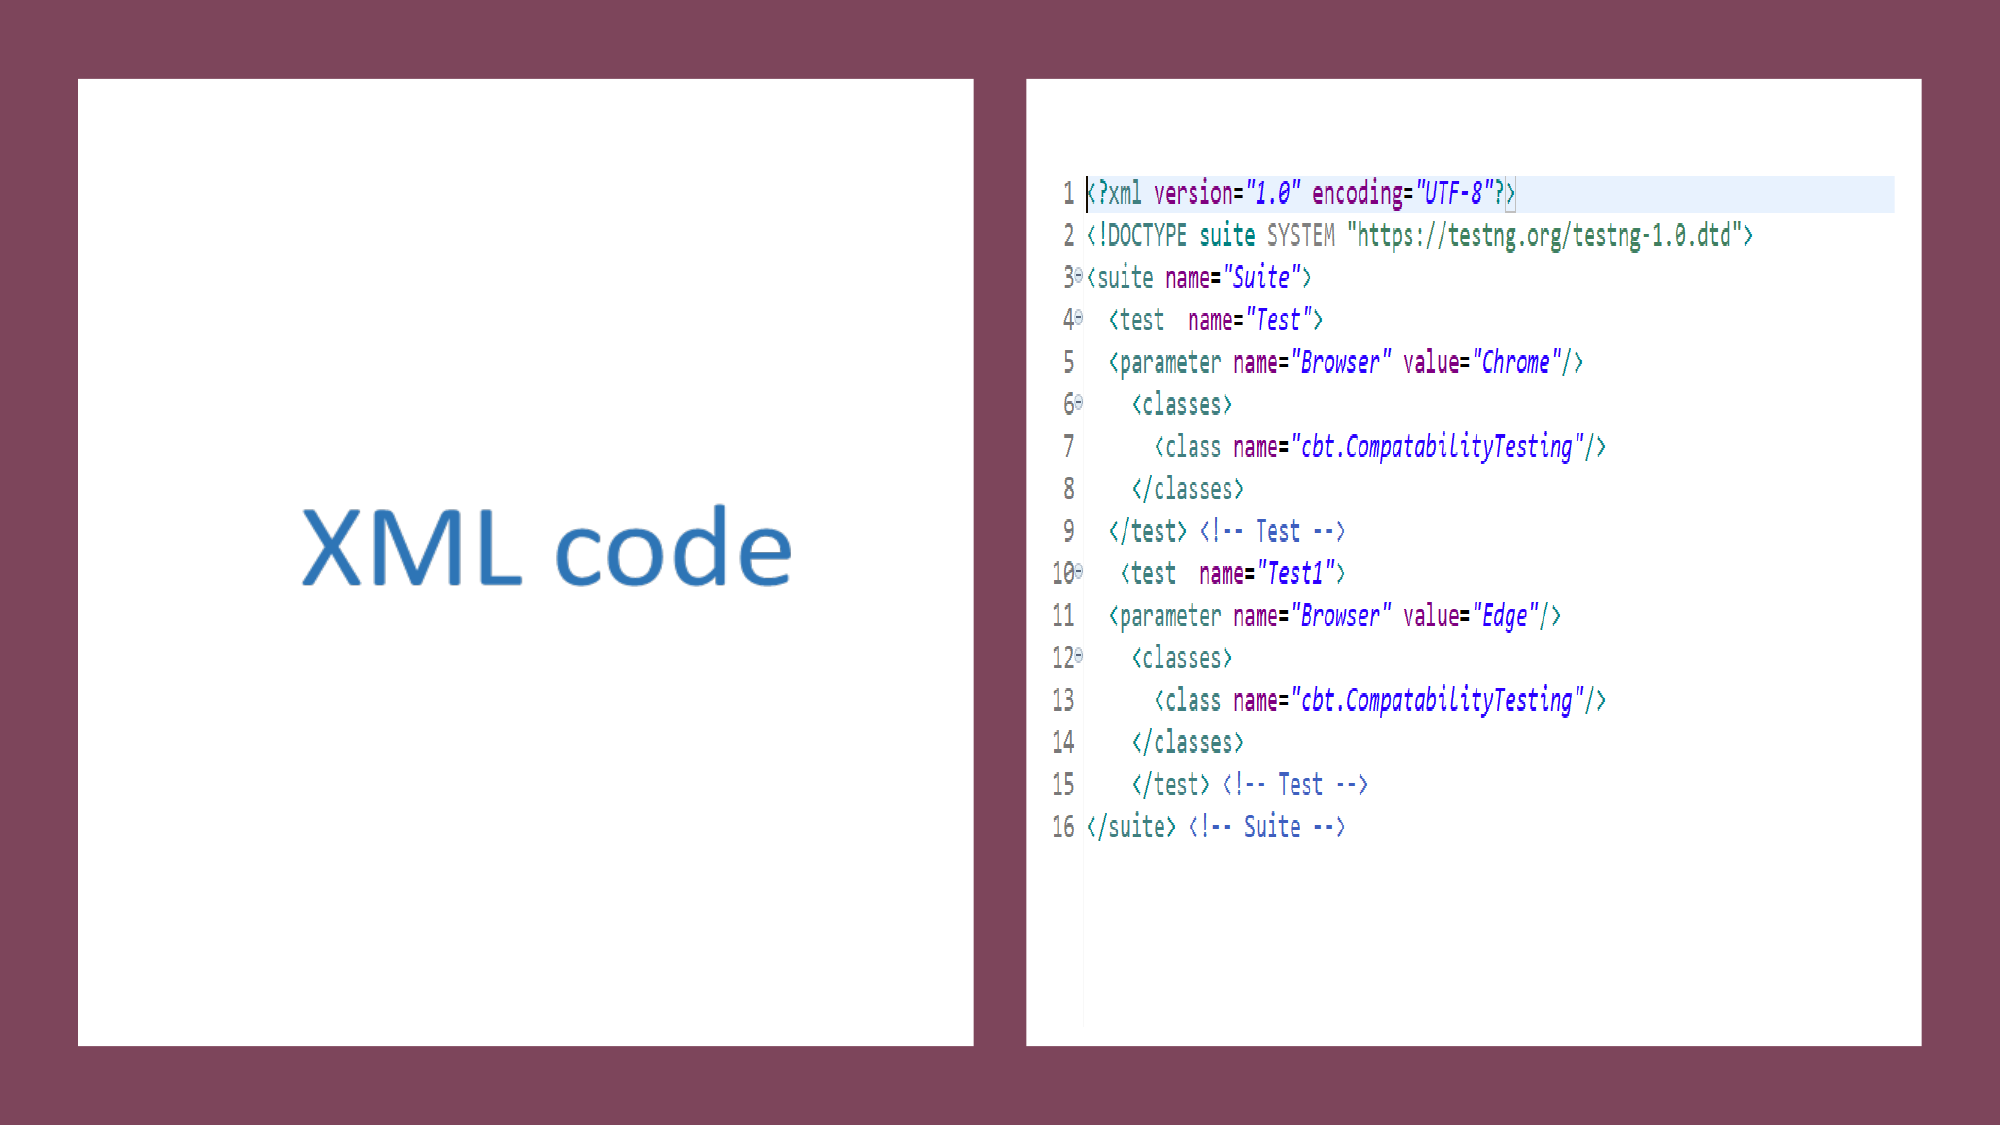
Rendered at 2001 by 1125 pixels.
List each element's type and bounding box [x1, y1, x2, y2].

picture [105, 437, 992, 688]
picture [1053, 176, 1895, 1027]
text_box [1025, 78, 1923, 1047]
text_box [0, 0, 2000, 1125]
text_box [77, 78, 975, 1047]
